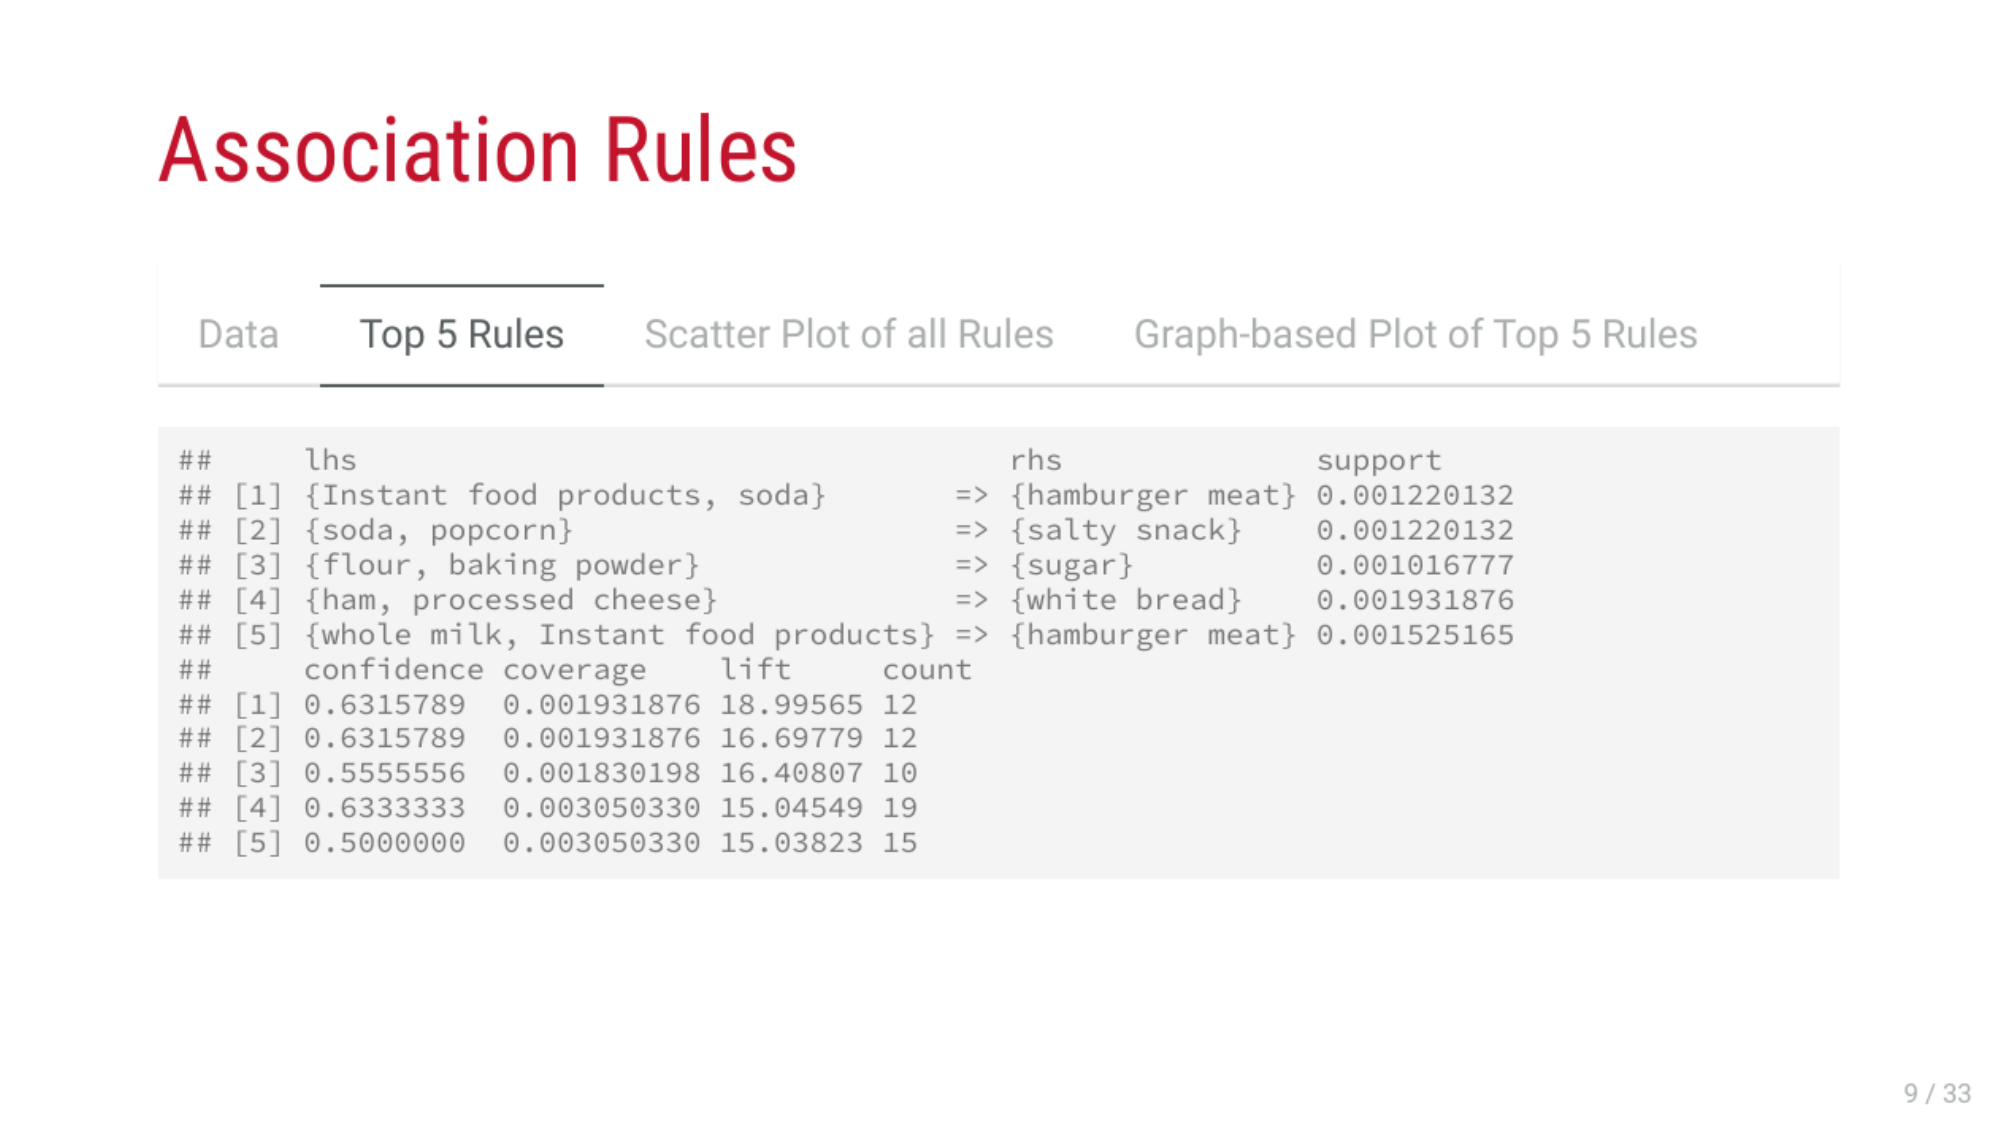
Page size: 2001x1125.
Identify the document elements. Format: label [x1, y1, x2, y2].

list [0, 0, 2000, 1125]
